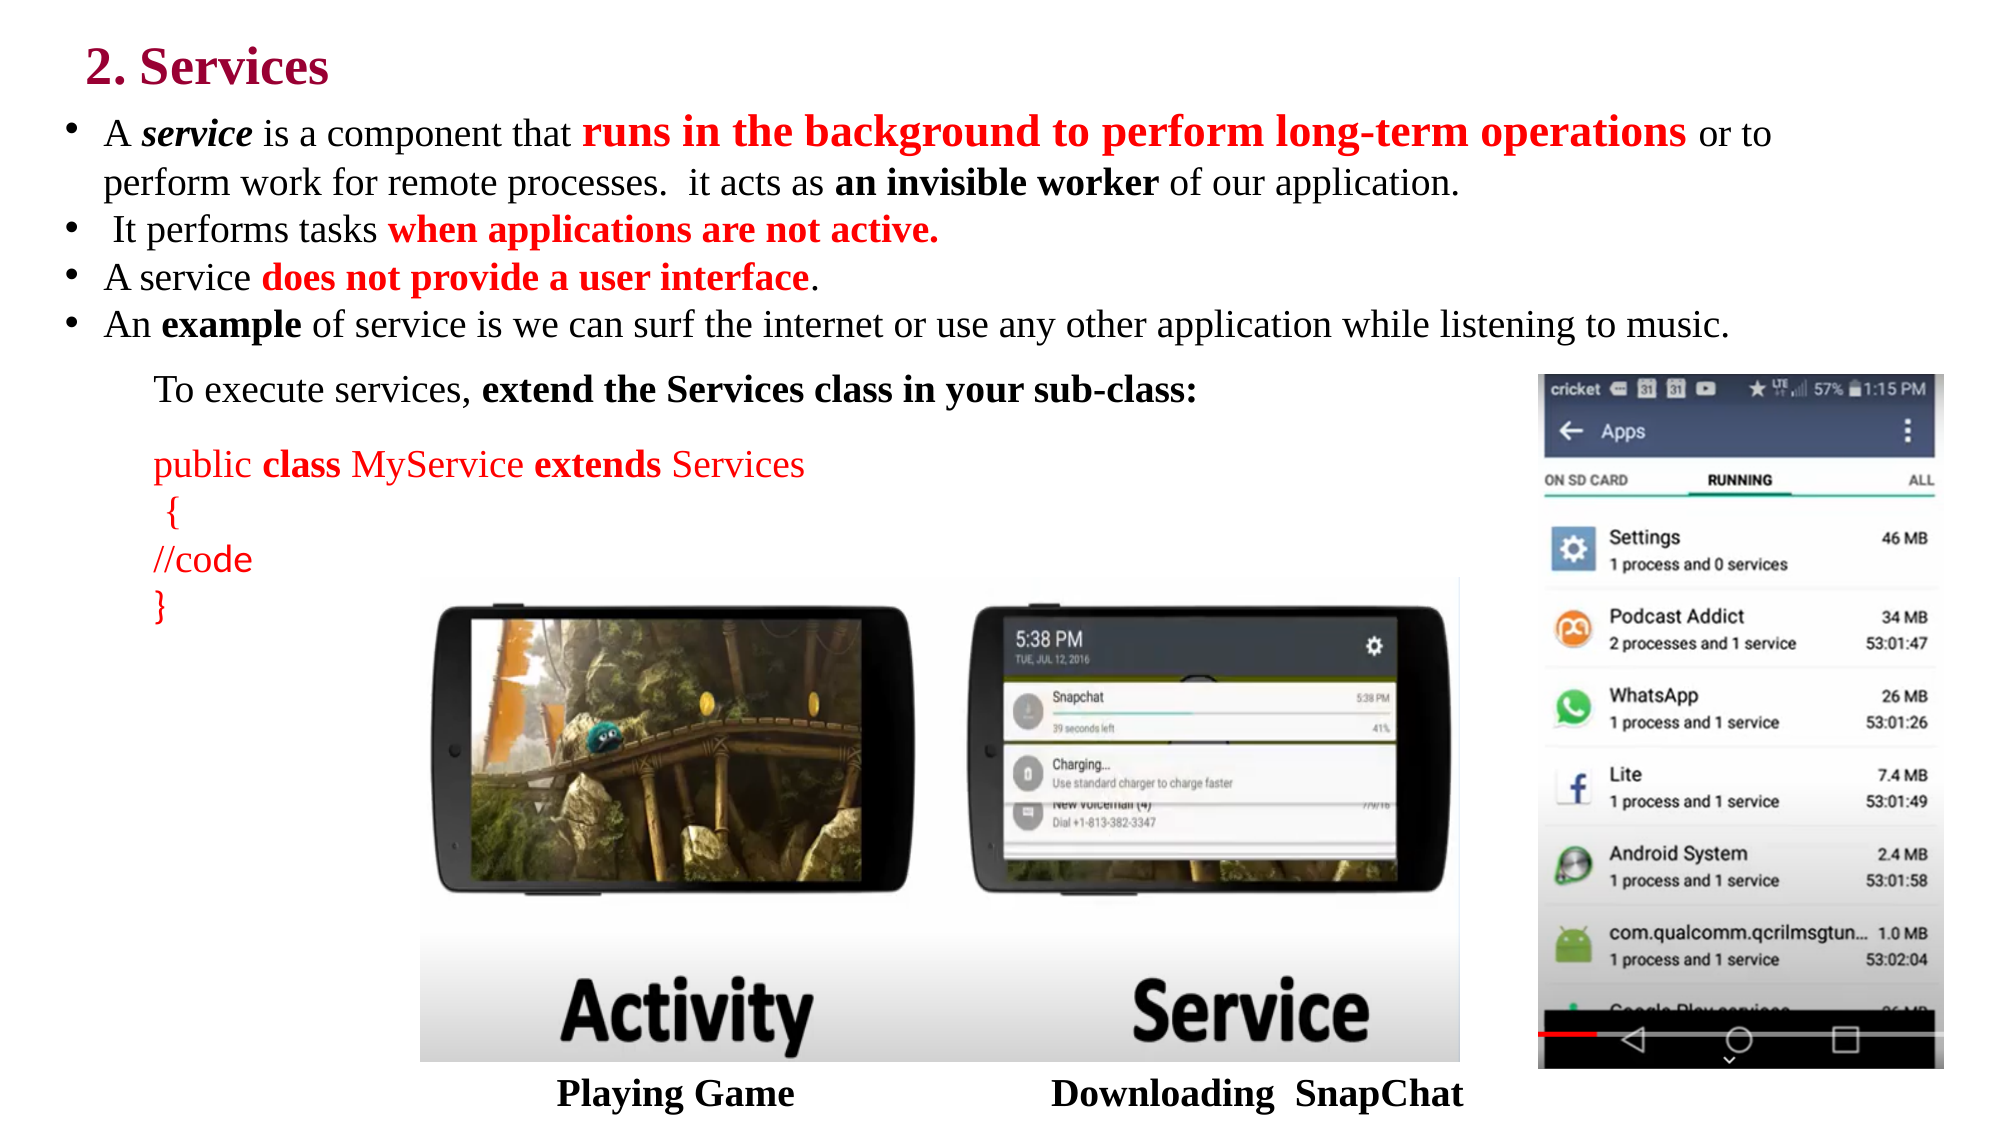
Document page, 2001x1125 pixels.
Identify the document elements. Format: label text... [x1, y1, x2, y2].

picture [1538, 374, 1944, 1069]
text_box A service is a component that runs in the background to perform long-term operations or to perform work for remote processes. it acts as an invisible worker of our application. It performs tasks when applications are not active. A service does not provide a user interface. An example of service is we can surf the internet or use any other application while listening to music. [49, 93, 1907, 353]
text_box To execute services, extend the Services class in your sub-class: public class MyService extends Services { //code } [138, 355, 1353, 636]
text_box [420, 577, 1485, 1123]
text_box 2. Services [70, 22, 345, 93]
